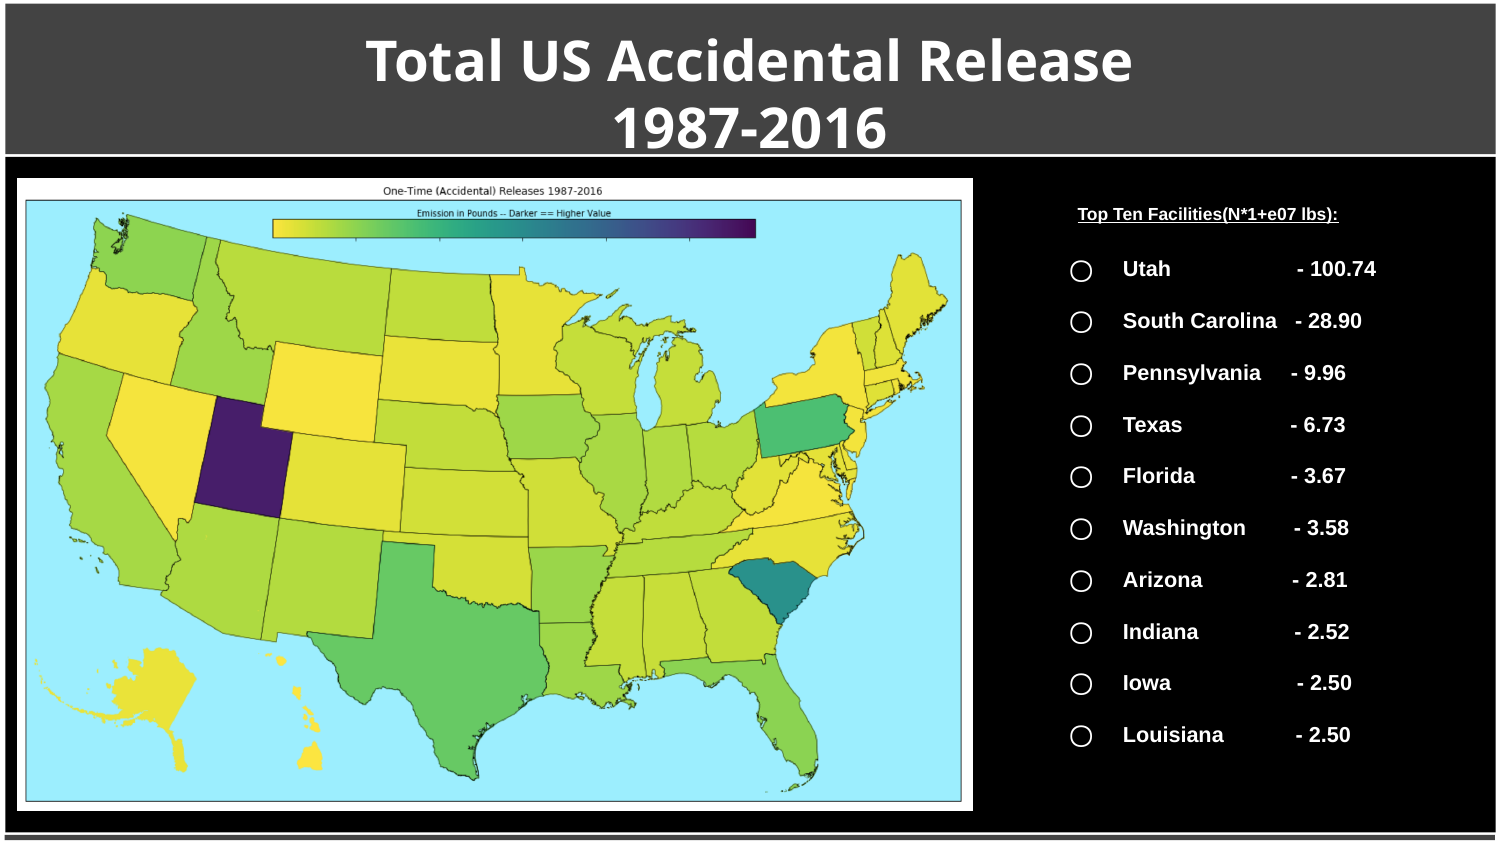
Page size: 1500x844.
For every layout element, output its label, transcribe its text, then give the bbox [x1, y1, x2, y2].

text_box [4, 834, 1495, 841]
text_box Total US Accidental Release 1987-2016 [282, 3, 1217, 181]
text_box [5, 3, 282, 155]
text_box Utah - 100.74 South Carolina - 28.90 Pennsylvania - 9.96 Texas - 6.73 Florida - 3.67 Washington - 3.58 Arizona - 2.81 Indiana - 2.52 Iowa - 2.50 Louisiana - 2.50 [1032, 228, 1429, 812]
picture [16, 178, 973, 811]
text_box [1217, 3, 1496, 155]
text_box Top Ten Facilities(N*1+e07 lbs): [1062, 184, 1438, 230]
text_box [5, 156, 1496, 833]
